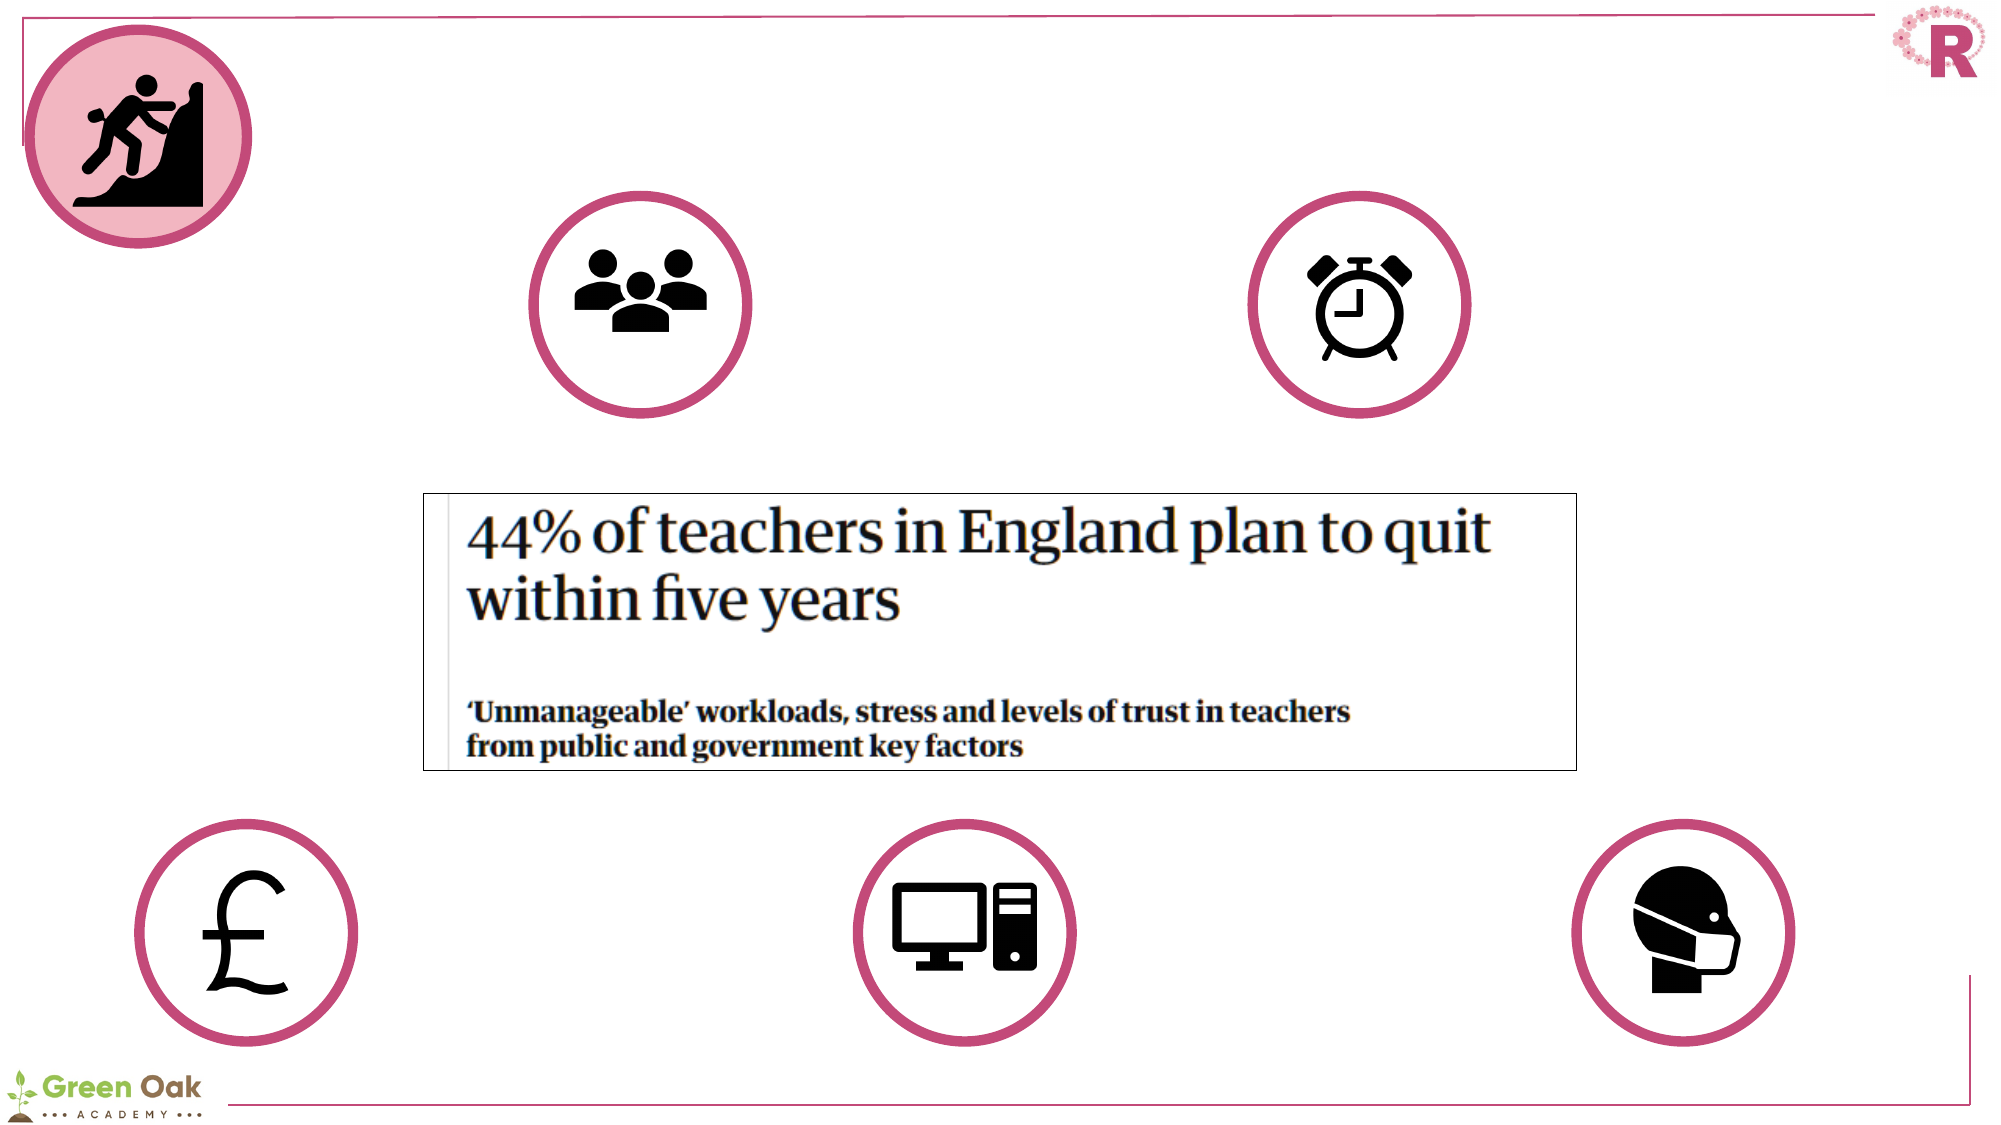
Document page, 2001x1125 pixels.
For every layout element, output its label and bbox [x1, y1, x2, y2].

text_box [857, 824, 1072, 1042]
text_box [533, 195, 748, 414]
text_box [1576, 824, 1791, 1042]
picture [423, 493, 1577, 771]
text_box [29, 29, 247, 244]
text_box [1252, 195, 1467, 414]
picture [1886, 1, 1997, 97]
picture [2, 1068, 211, 1124]
text_box [139, 824, 354, 1042]
